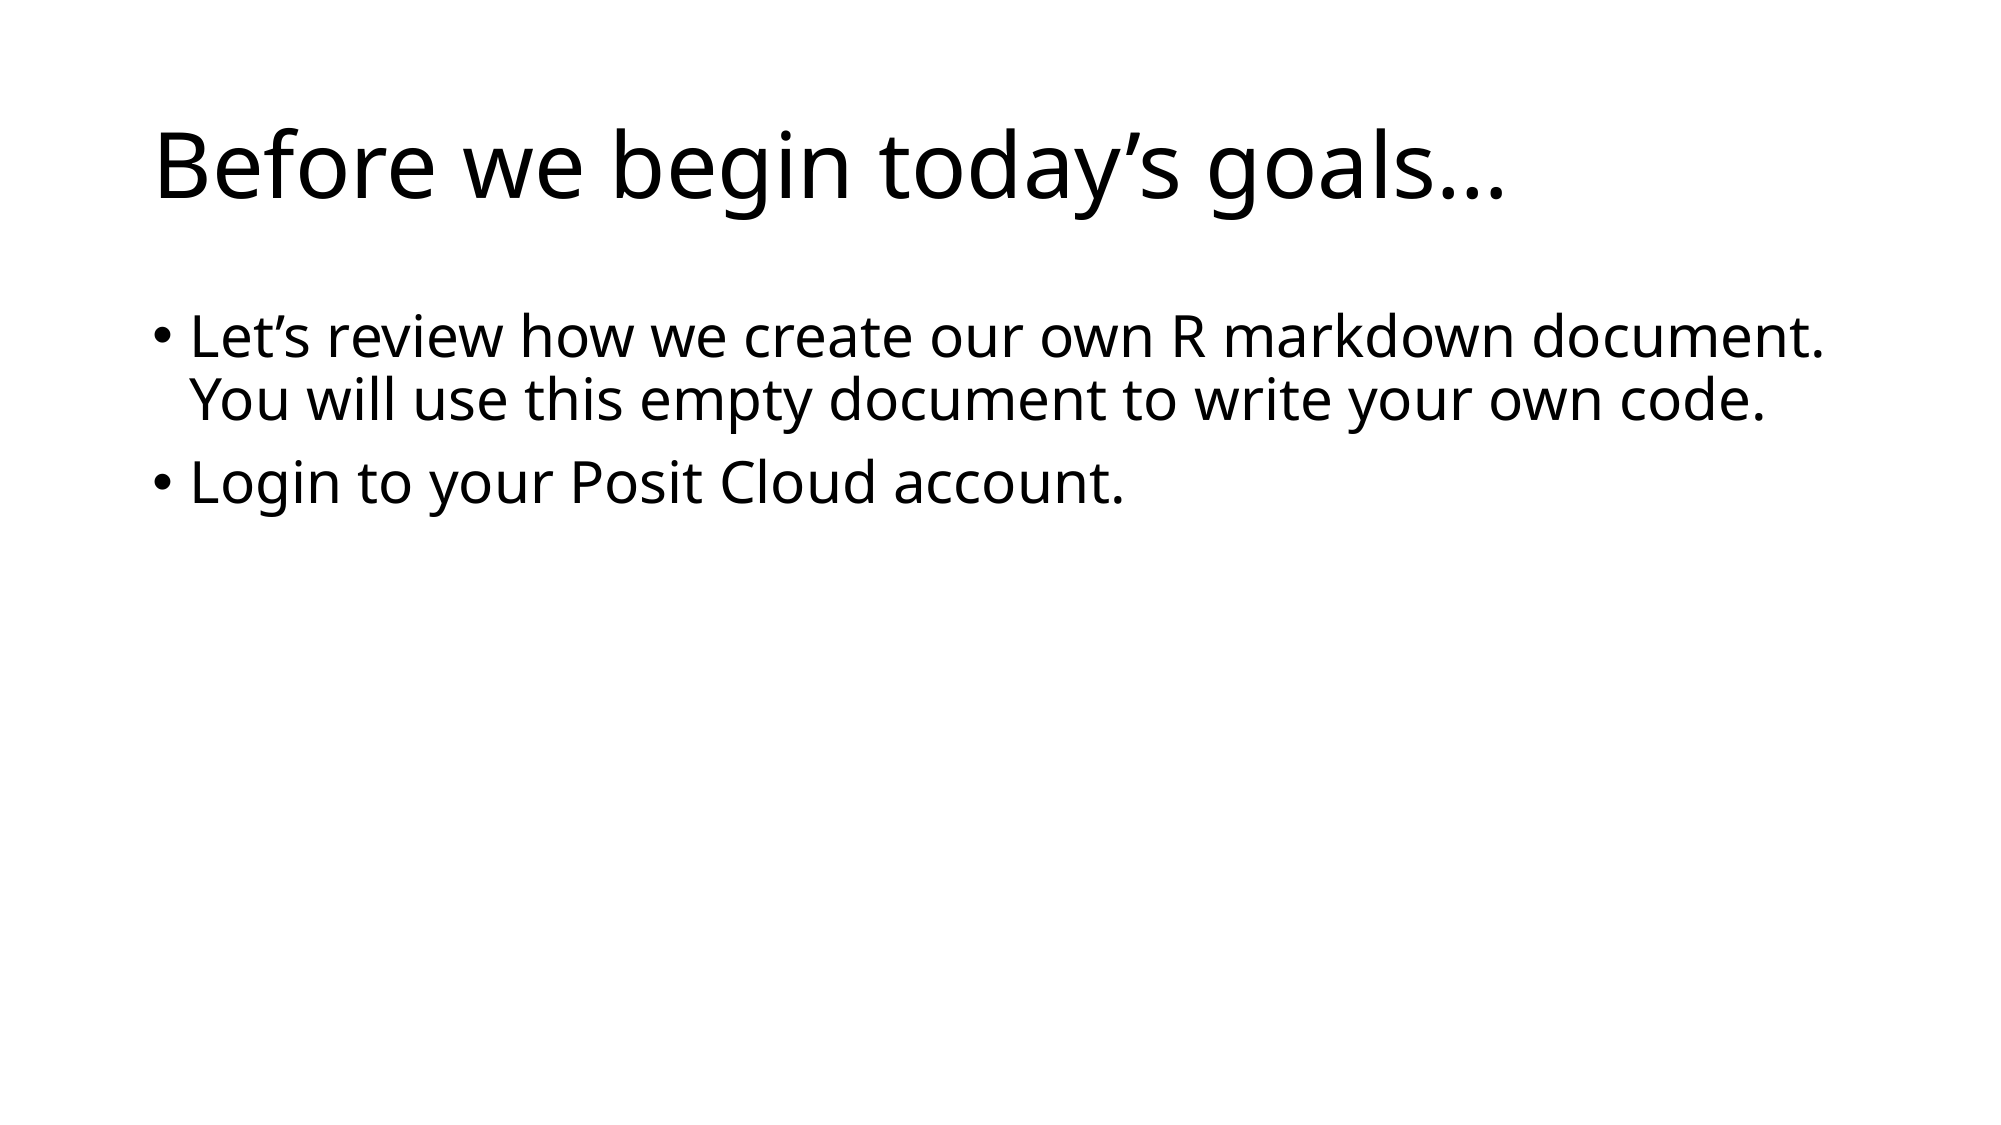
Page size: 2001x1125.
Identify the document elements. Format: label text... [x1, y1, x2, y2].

title Before we begin today’s goals… [137, 59, 1863, 278]
list Let’s review how we create our own R markdown document. You will use this empty document to write your own code. Login to your Posit Cloud account. [137, 299, 1863, 1014]
